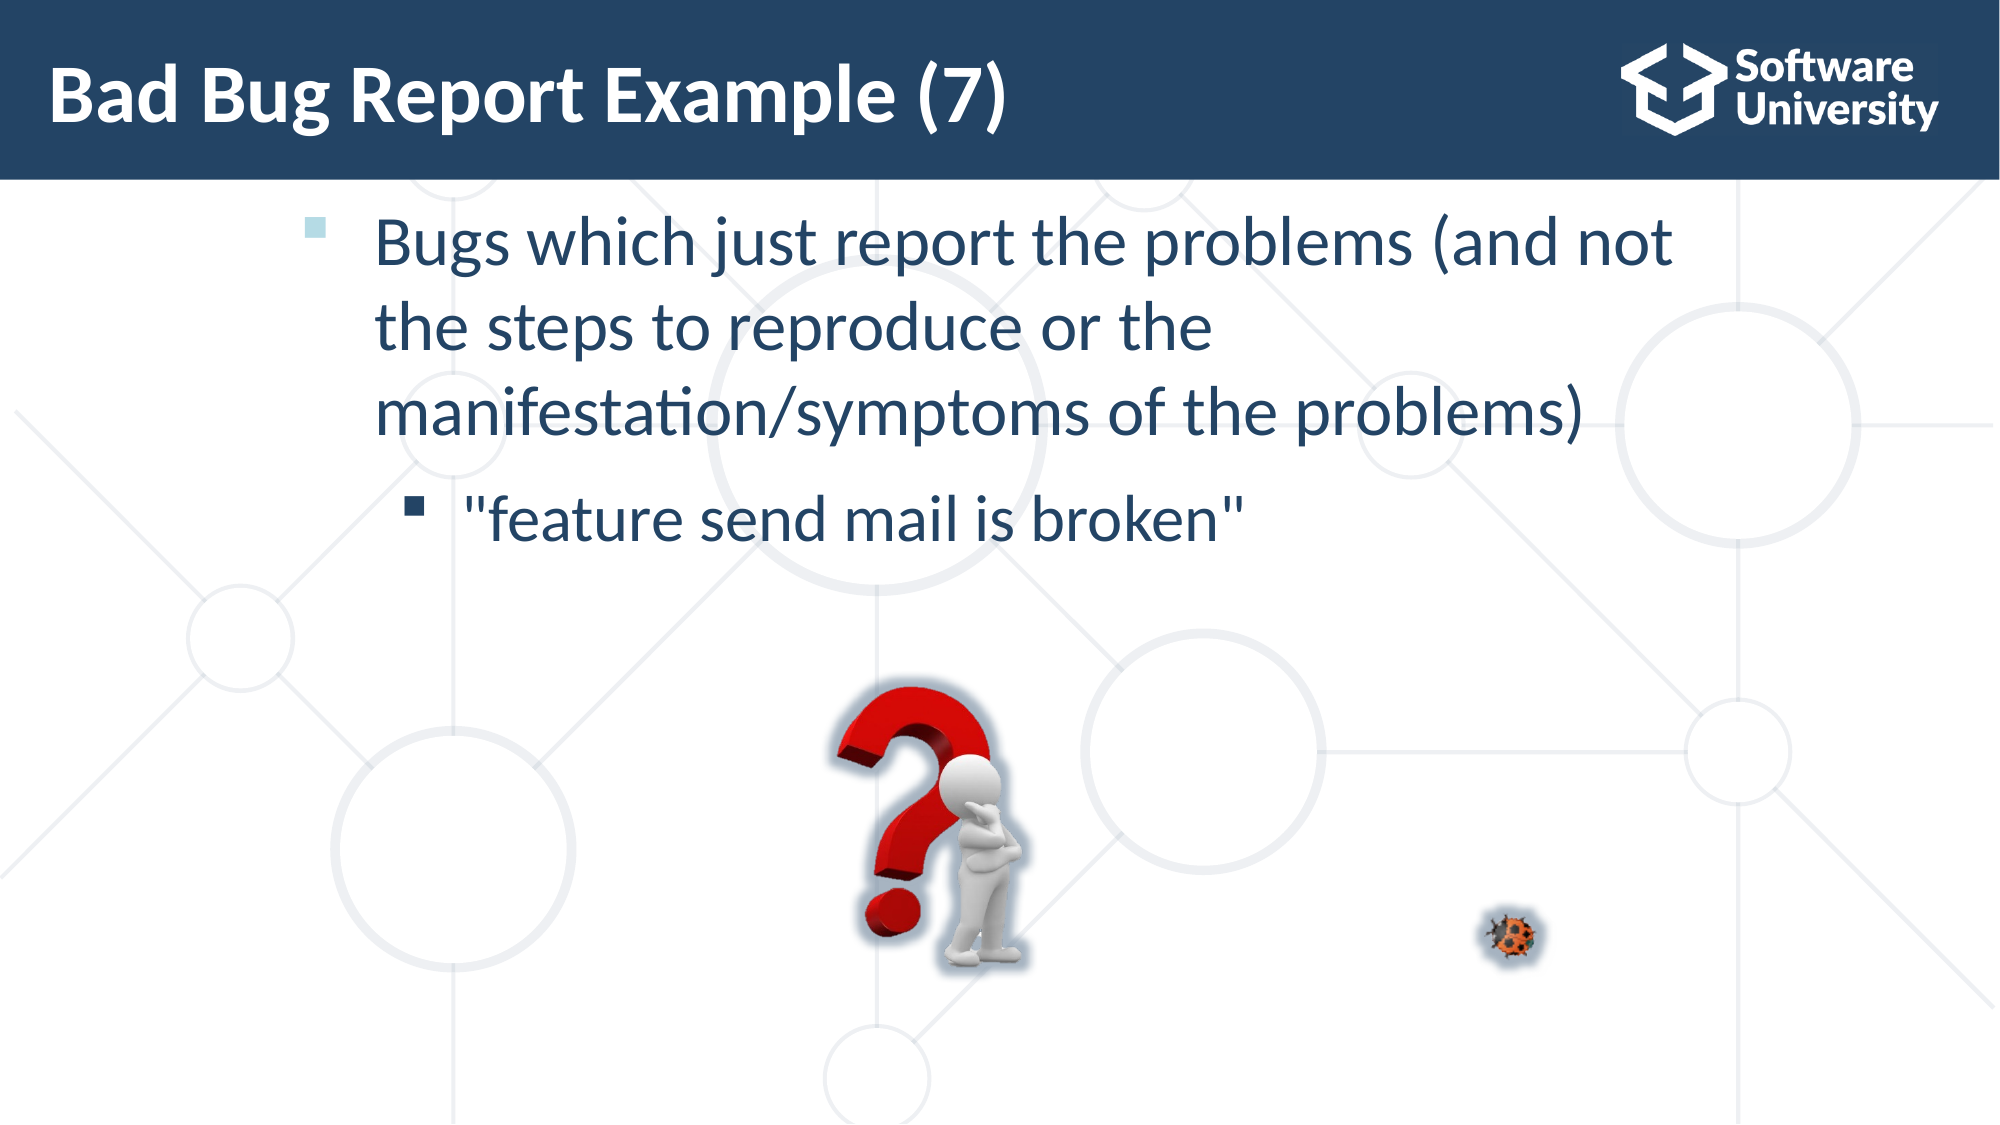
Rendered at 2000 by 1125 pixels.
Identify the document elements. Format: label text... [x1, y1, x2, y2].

title Bad Bug Report Example (7) [31, 16, 1591, 162]
picture [769, 668, 1102, 1001]
picture [1621, 43, 1939, 136]
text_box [776, 675, 1119, 1017]
picture [1478, 906, 1541, 969]
list Bugs which just report the problems (and not the steps to reproduce or the manifestation/symptoms of the problems) "feature send mail is broken" [281, 188, 1713, 1100]
